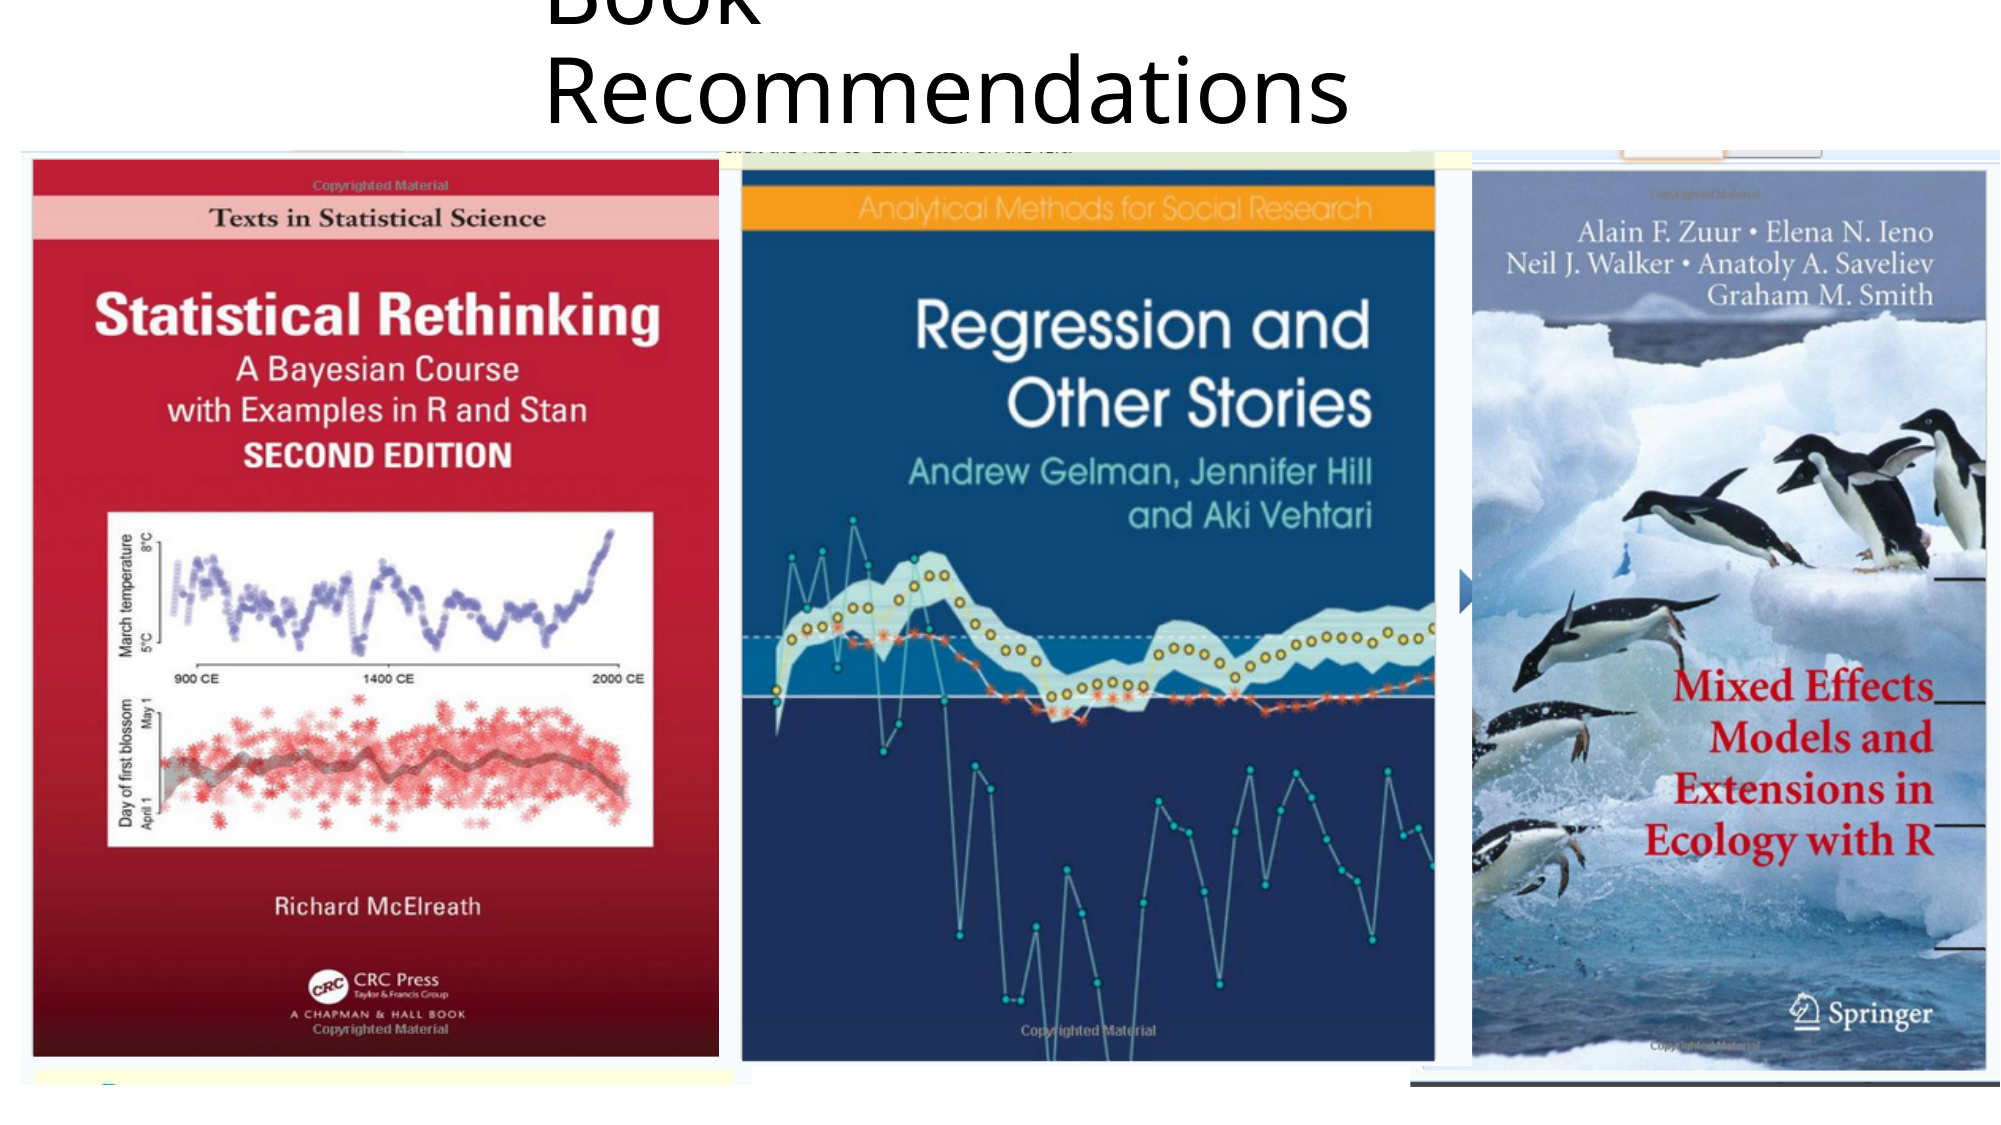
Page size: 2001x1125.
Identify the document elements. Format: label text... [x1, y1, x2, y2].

picture [20, 150, 2000, 1087]
title Book Recommendations [527, 0, 1472, 152]
